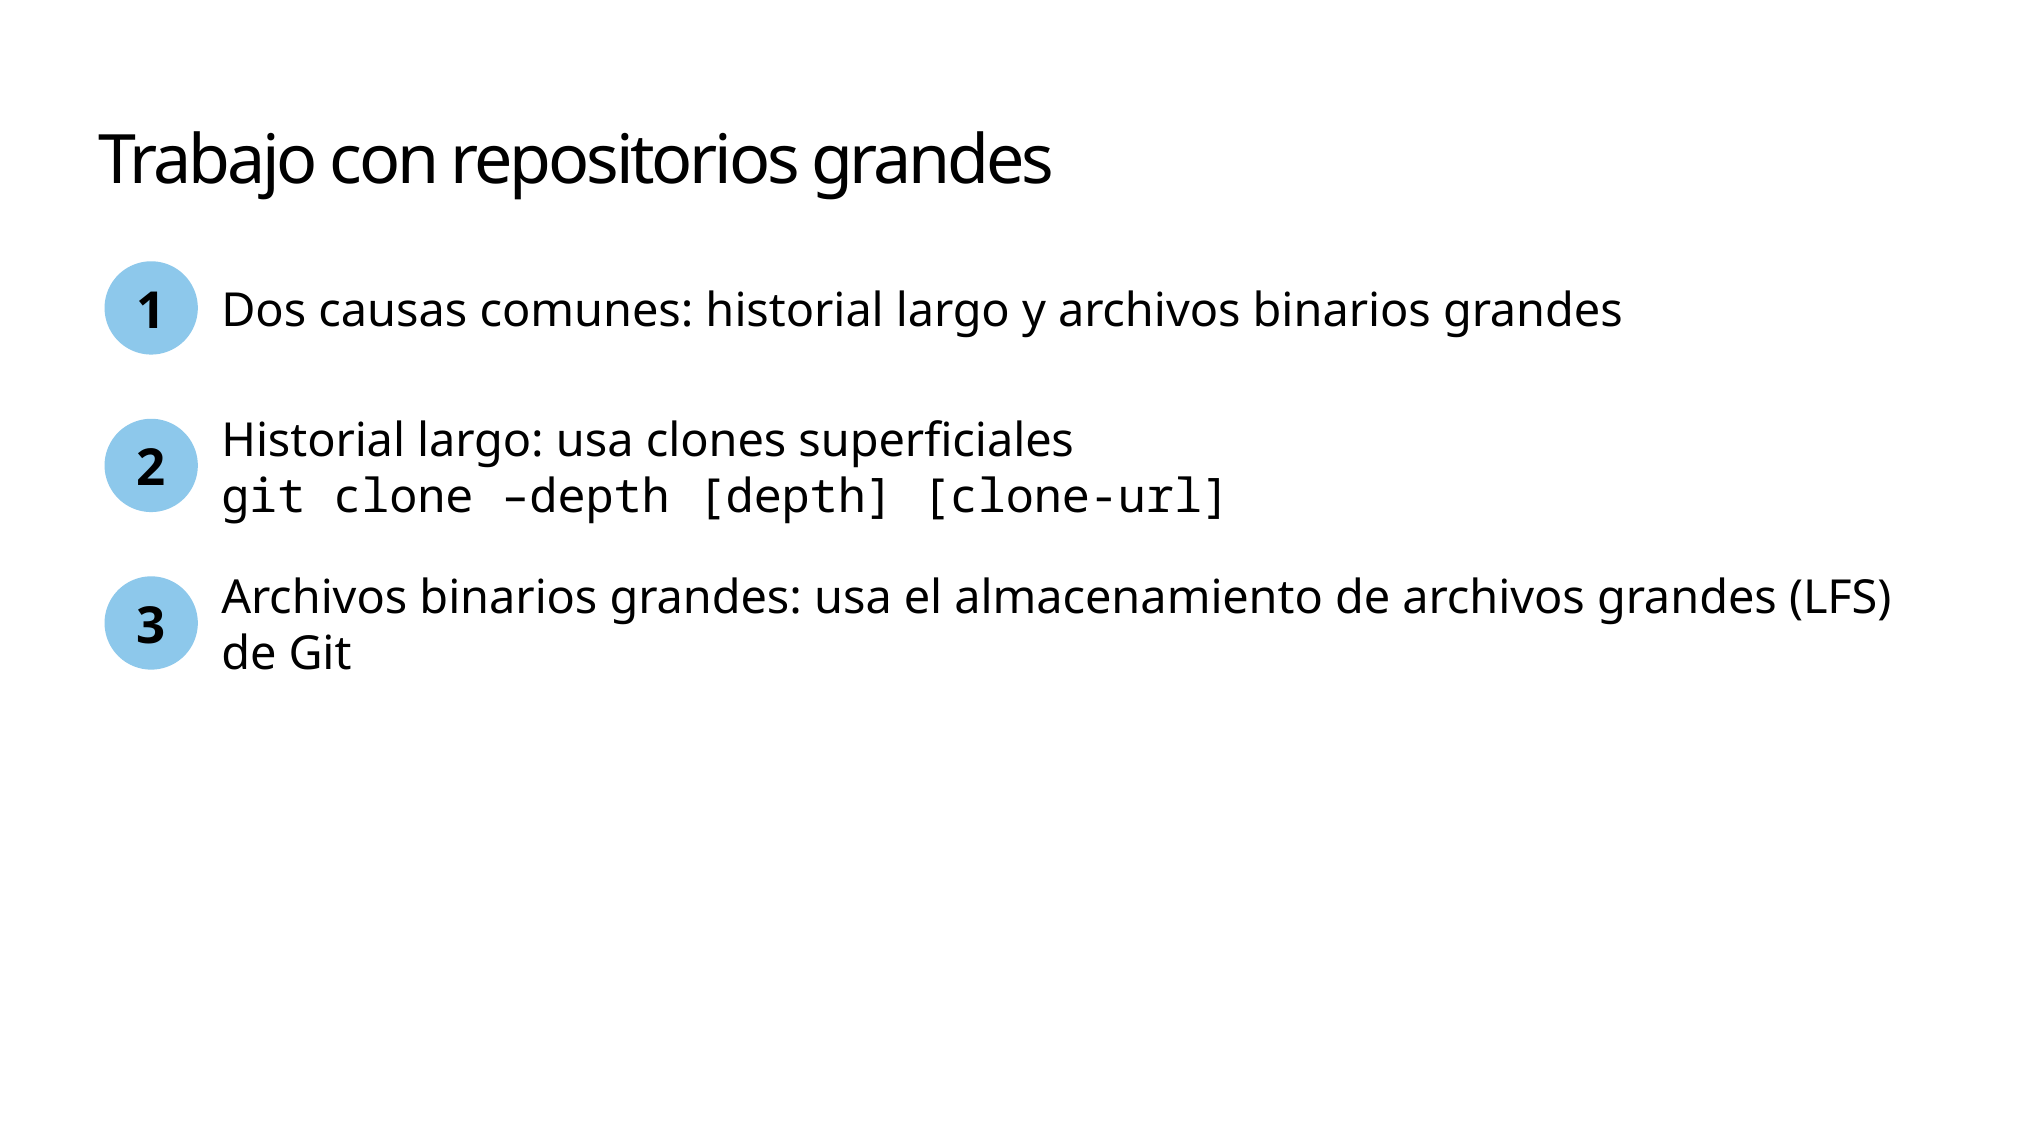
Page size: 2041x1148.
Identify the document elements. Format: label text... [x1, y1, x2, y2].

text_box Dos causas comunes: historial largo y archivos binarios grandes [221, 279, 1941, 337]
text_box Historial largo: usa clones superficiales git clone –depth [depth] [clone-url] [221, 409, 1941, 522]
title Trabajo con repositorios grandes [98, 97, 1941, 181]
text_box Archivos binarios grandes: usa el almacenamiento de archivos grandes (LFS) de Git [221, 566, 1941, 680]
text_box 2 [103, 417, 199, 513]
text_box 1 [103, 260, 199, 356]
text_box 3 [103, 575, 199, 671]
